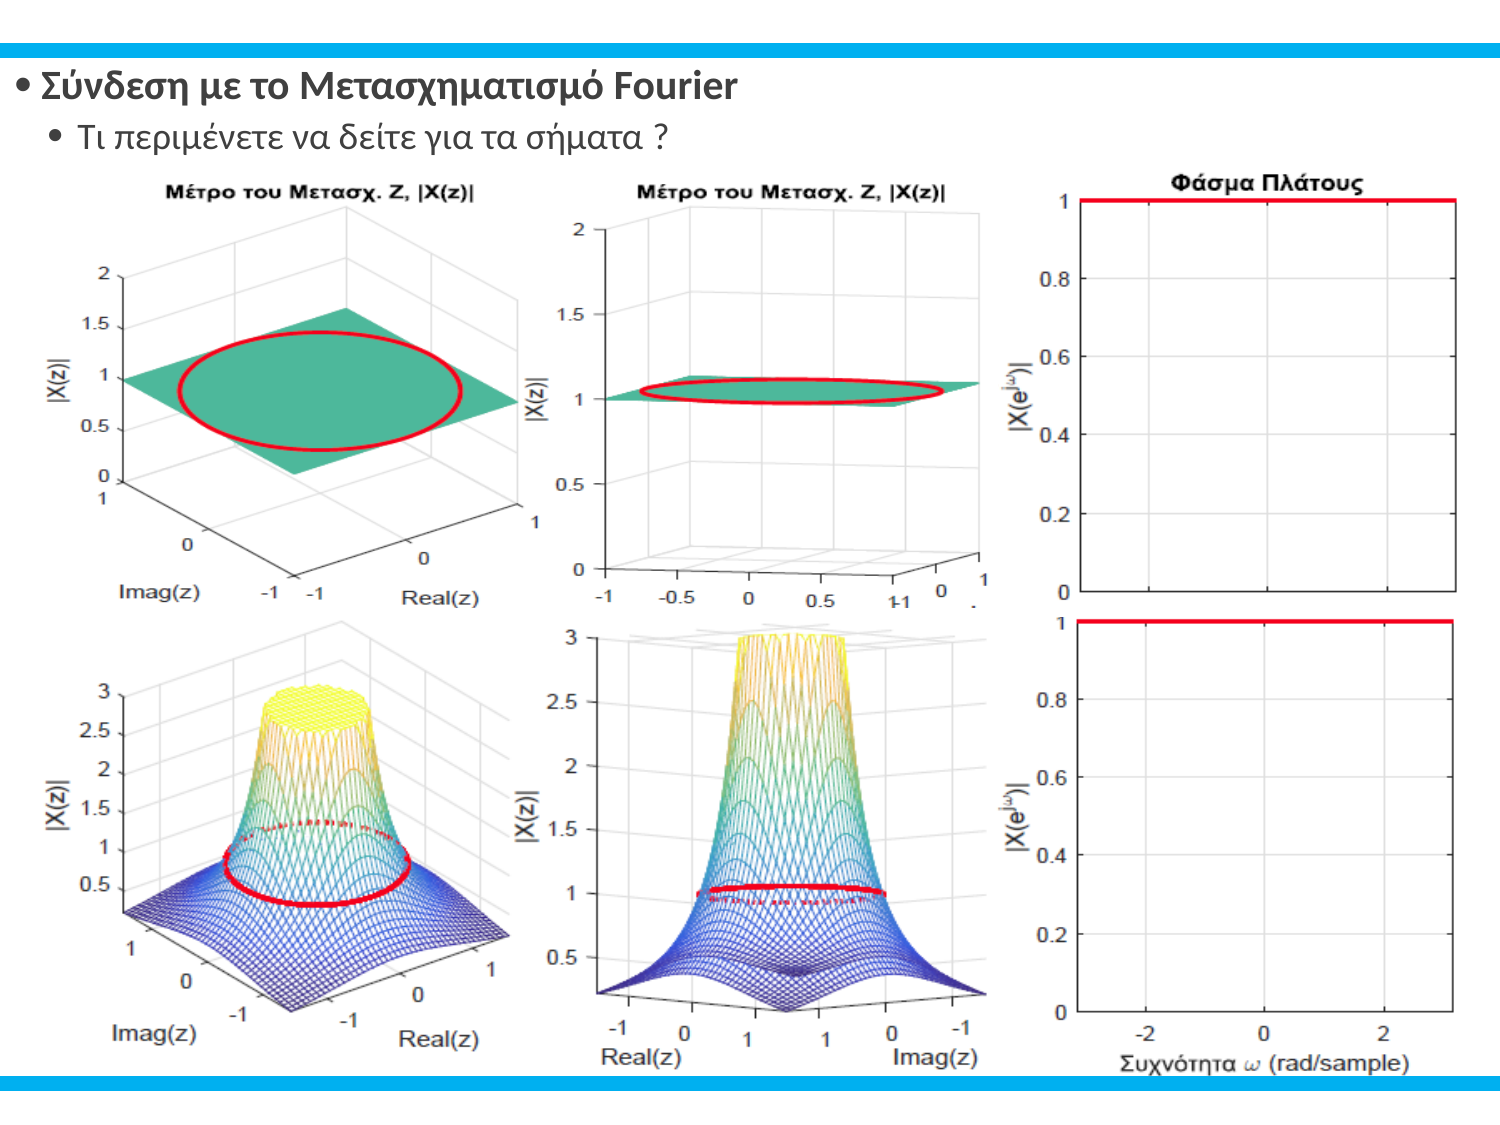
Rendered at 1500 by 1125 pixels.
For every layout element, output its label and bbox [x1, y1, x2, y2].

text_box [0, 1076, 1500, 1091]
text_box [0, 43, 1500, 58]
picture [40, 617, 1465, 1075]
text_box [40, 169, 1468, 609]
